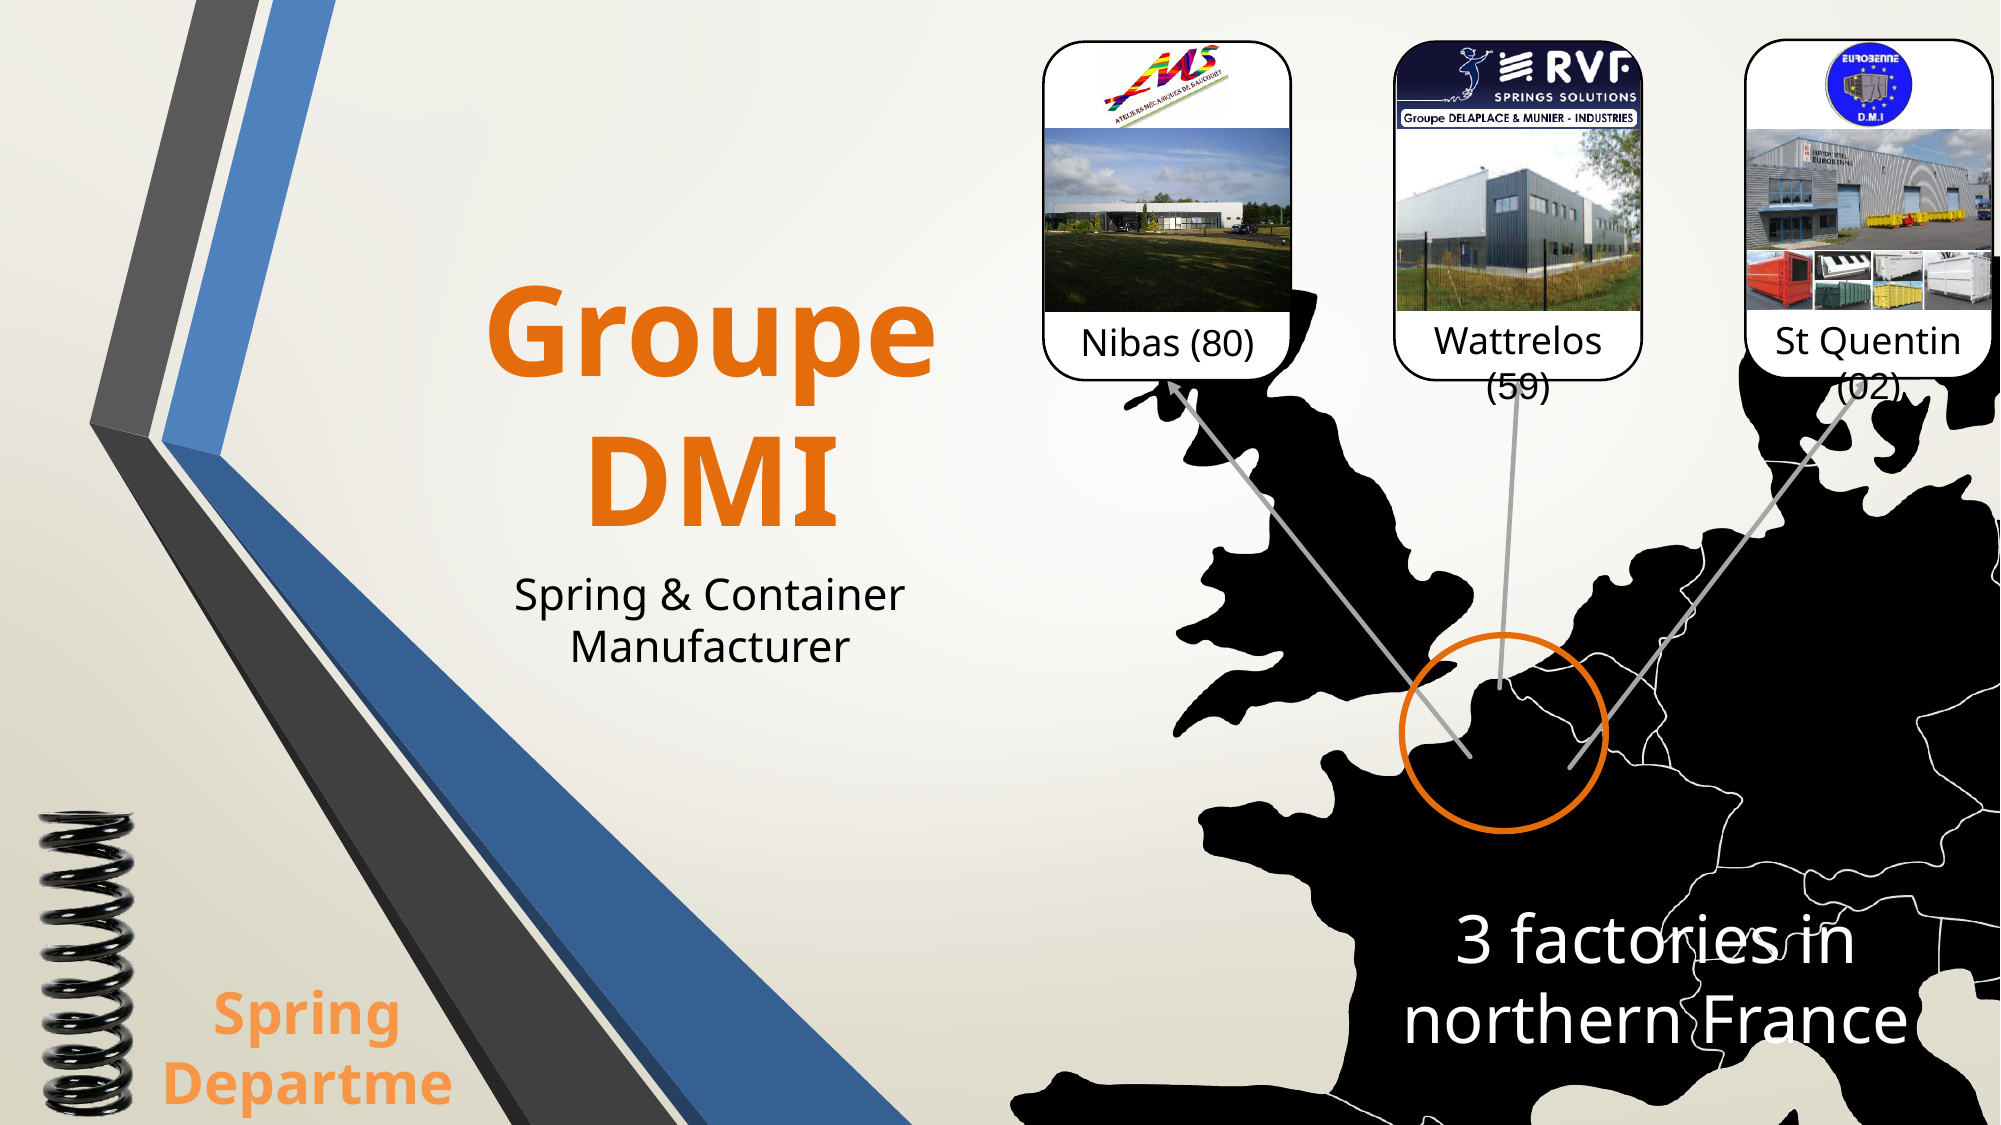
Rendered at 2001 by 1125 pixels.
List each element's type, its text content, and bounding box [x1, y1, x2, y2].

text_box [1499, 379, 1519, 689]
subtitle Spring & Container Manufacturer [444, 559, 977, 787]
picture [36, 810, 136, 1117]
text_box [1744, 38, 1995, 256]
picture [997, 42, 2000, 1125]
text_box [1569, 377, 1870, 769]
text_box [1042, 40, 1293, 256]
text_box Spring Department [134, 968, 481, 1125]
picture [1824, 41, 1913, 128]
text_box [1166, 379, 1471, 758]
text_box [1746, 129, 1993, 310]
title Groupe DMI [339, 382, 997, 559]
